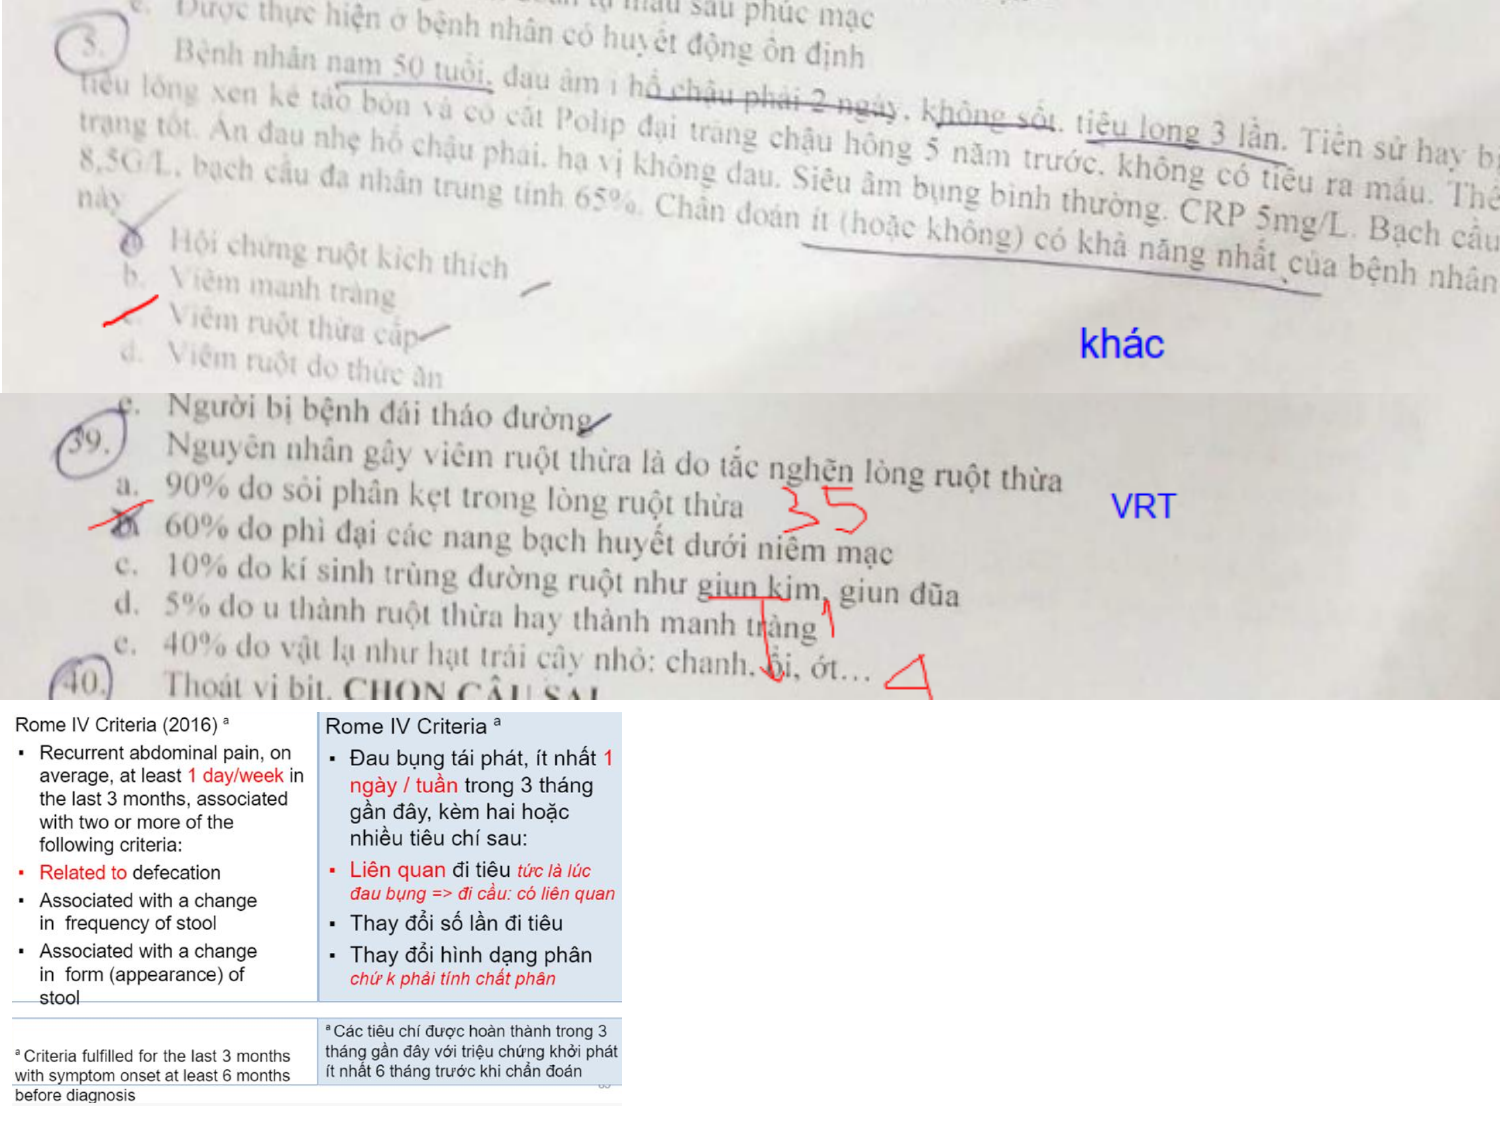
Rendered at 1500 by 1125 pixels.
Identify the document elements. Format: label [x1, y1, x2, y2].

picture [12, 712, 623, 1106]
picture [0, 0, 1500, 701]
